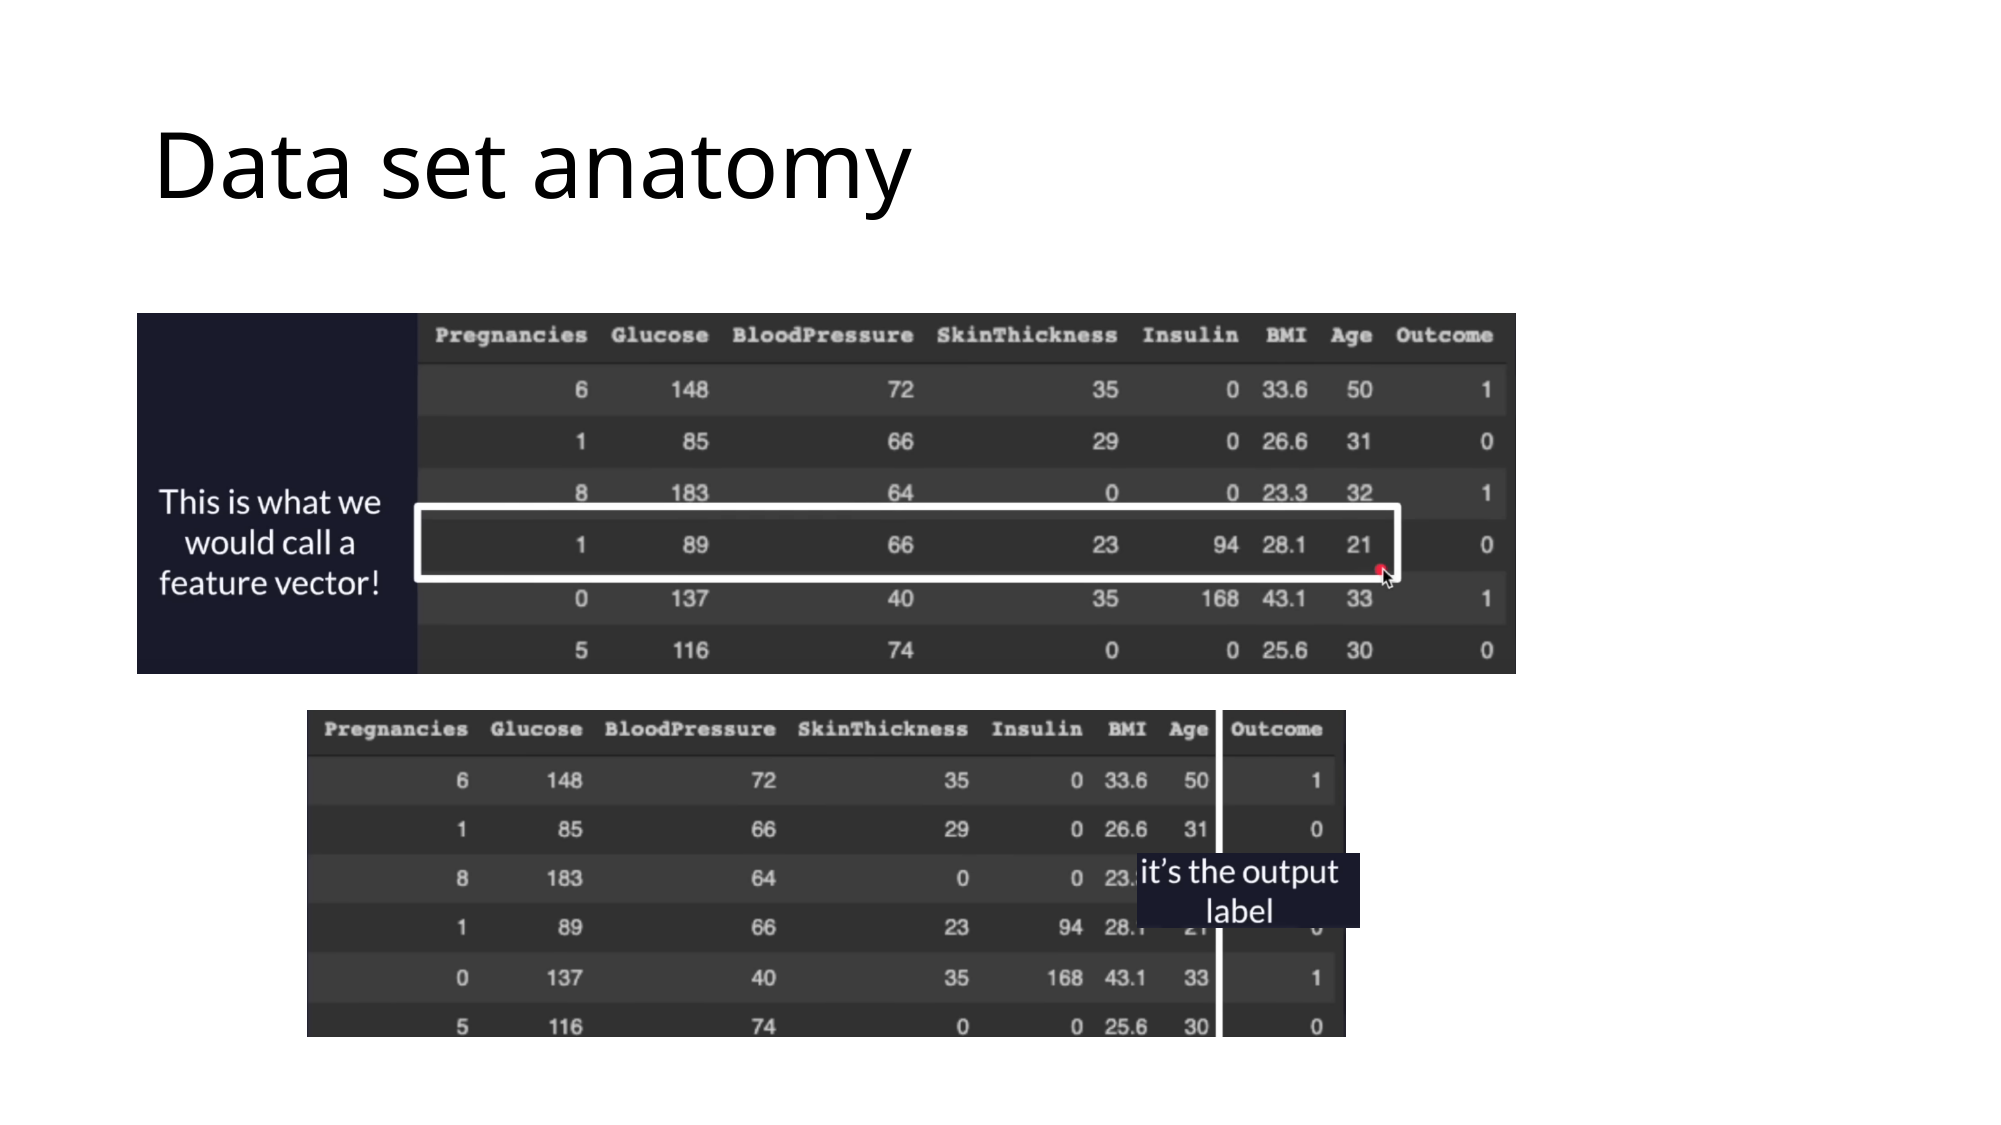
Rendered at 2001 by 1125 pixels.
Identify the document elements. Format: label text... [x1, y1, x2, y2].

picture [307, 710, 1360, 1037]
picture [137, 313, 1516, 674]
title Data set anatomy [137, 59, 1863, 278]
